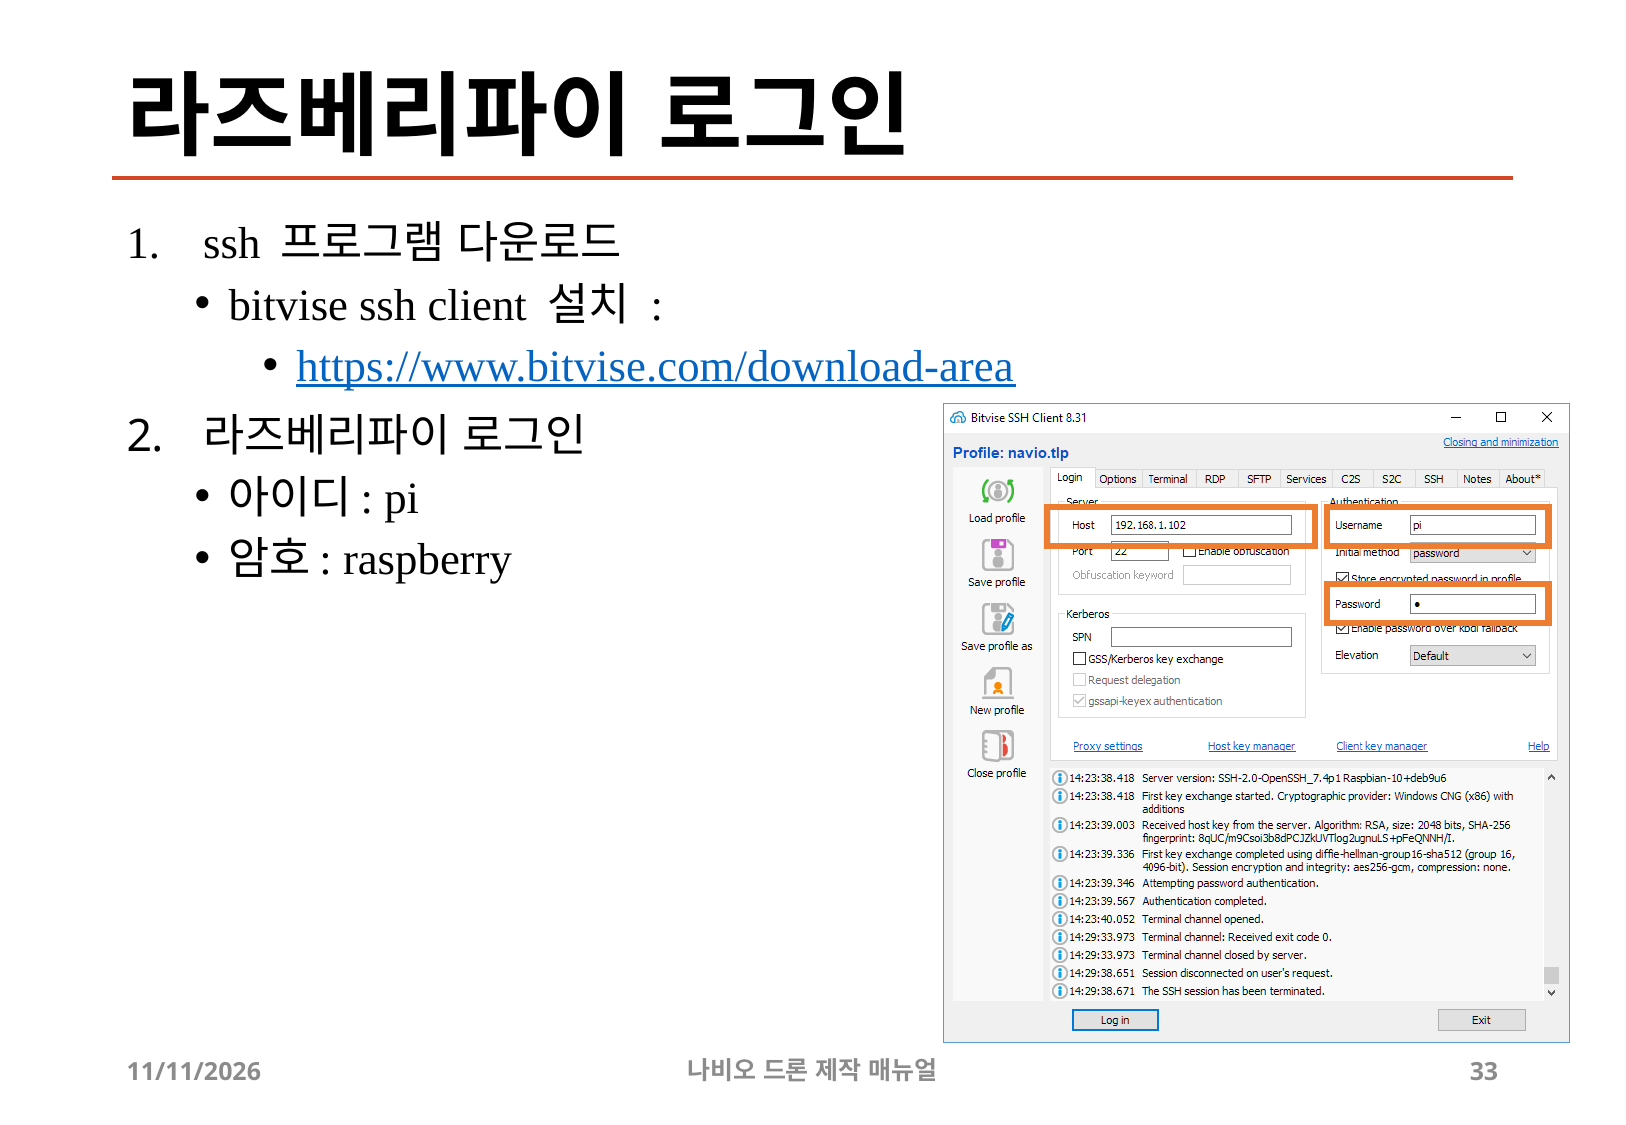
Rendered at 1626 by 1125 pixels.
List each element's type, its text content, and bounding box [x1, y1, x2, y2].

title 라즈베리파이 로그인 [111, 59, 1514, 179]
slide_number 33 [1433, 1043, 1514, 1103]
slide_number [111, 1042, 303, 1103]
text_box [943, 403, 1570, 1043]
list ssh 프로그램 다운로드 bitvise ssh client 설치 : https://www.bitvise.com/download-area 라즈베리파이 로그인 아이디: pi 암호: raspberry [111, 205, 1514, 594]
footer 나비오 드론 제작 매뉴얼 [538, 1042, 1087, 1103]
